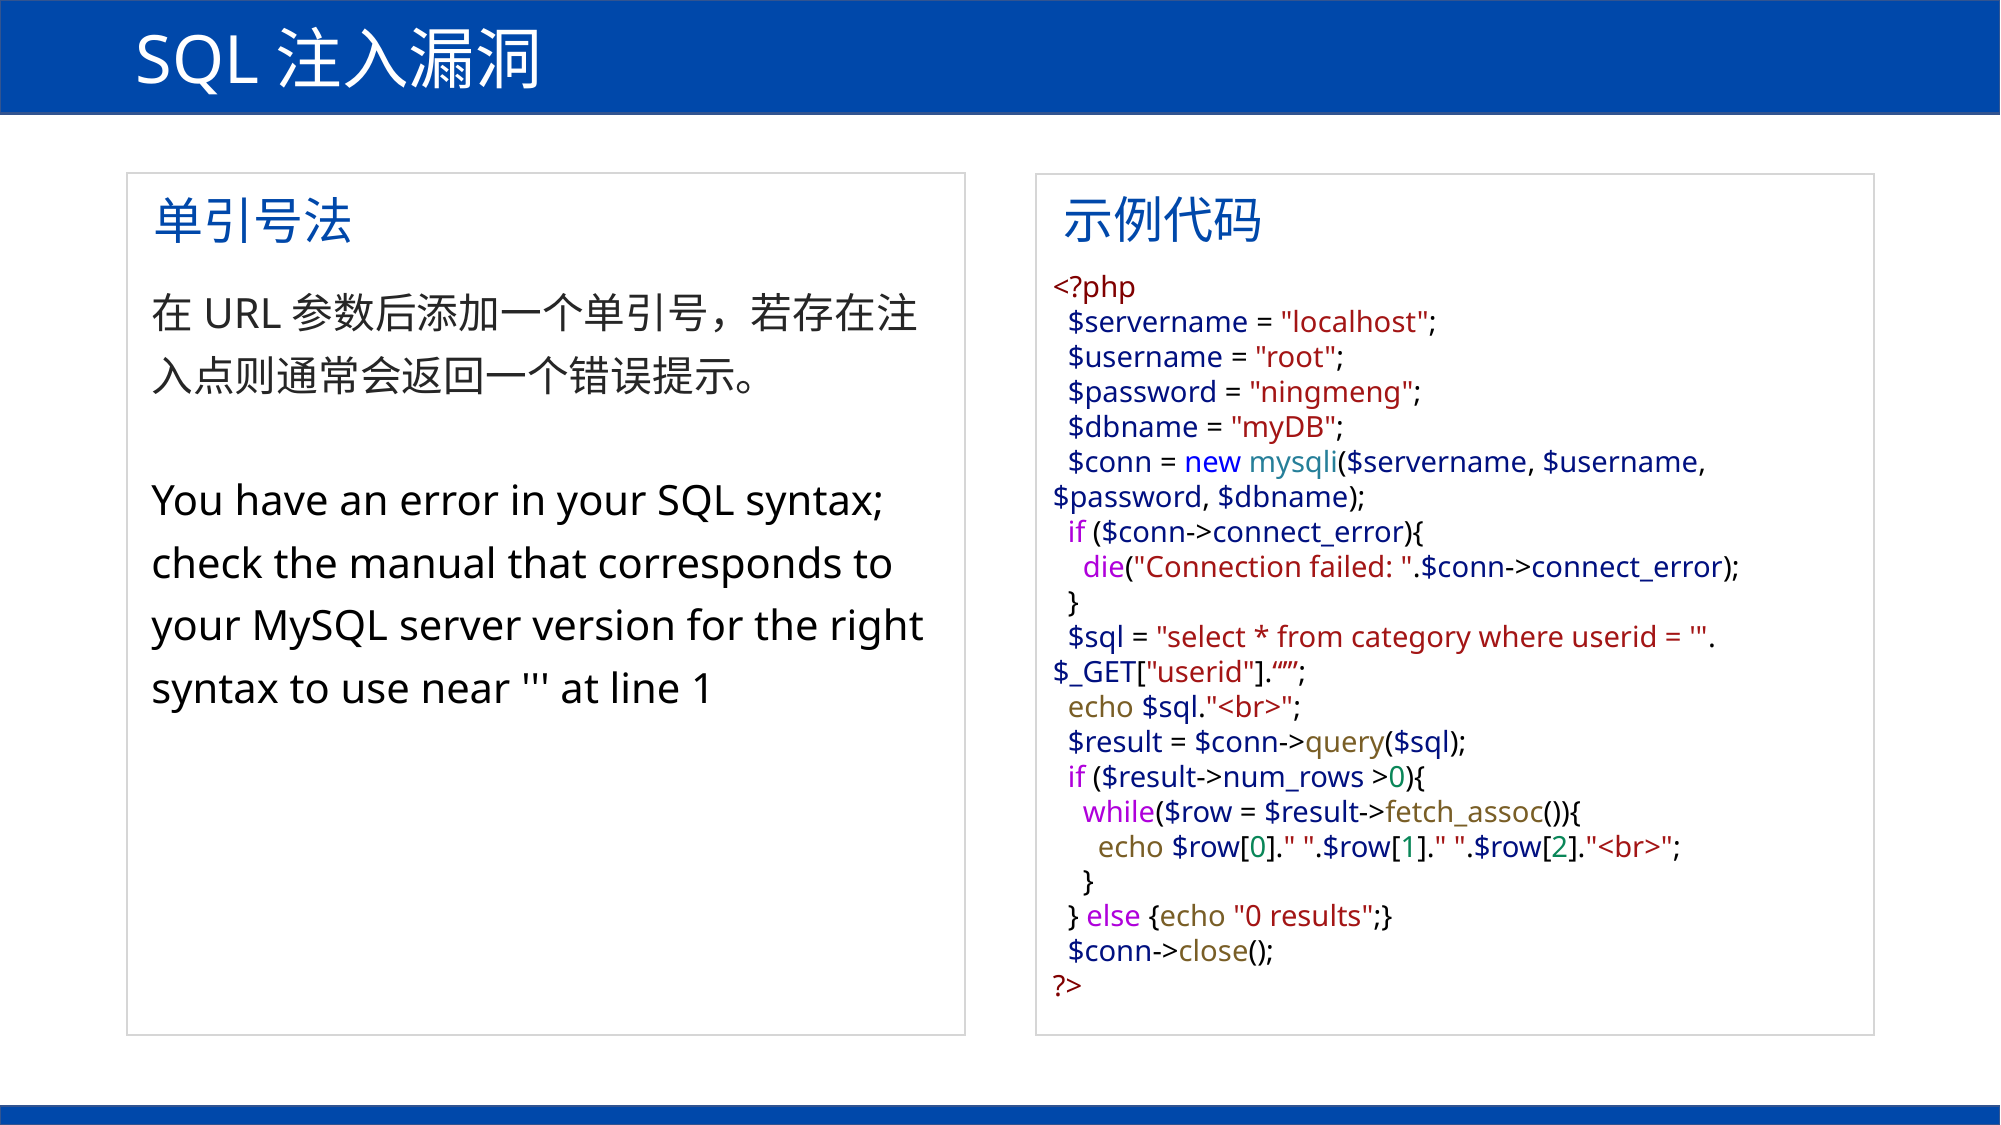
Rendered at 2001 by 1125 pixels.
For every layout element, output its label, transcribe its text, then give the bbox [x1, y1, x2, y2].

text_box [0, 1105, 2000, 1125]
text_box 在URL参数后添加一个单引号，若存在注入点则通常会返回一个错误提示。 You have an error in your SQL syntax; check the manual that corresponds to your MySQL server version for the right syntax to use near ''' at line 1 [136, 266, 952, 782]
text_box SQL注入漏洞 [0, 0, 2000, 115]
text_box [126, 172, 966, 1036]
text_box [1035, 173, 1875, 1036]
text_box <?php $servername = "localhost"; $username = "root"; $password = "ningmeng"; $dbname = "myDB"; $conn = new mysqli($servername, $username, $password, $dbname); if ($conn->connect_error){ die("Connection failed: ".$conn->connect_error); } $sql = "select * from category where userid = '".$_GET["userid"].“’”; echo $sql."<br>"; $result = $conn->query($sql); if ($result->num_rows >0){ while($row = $result->fetch_assoc()){ echo $row[0]." ".$row[1]." ".$row[2]."<br>"; } } else {echo "0 results";} $conn->close(); ?> [1038, 261, 1876, 1010]
text_box 单引号法 [138, 181, 369, 257]
text_box 示例代码 [1048, 181, 1279, 257]
